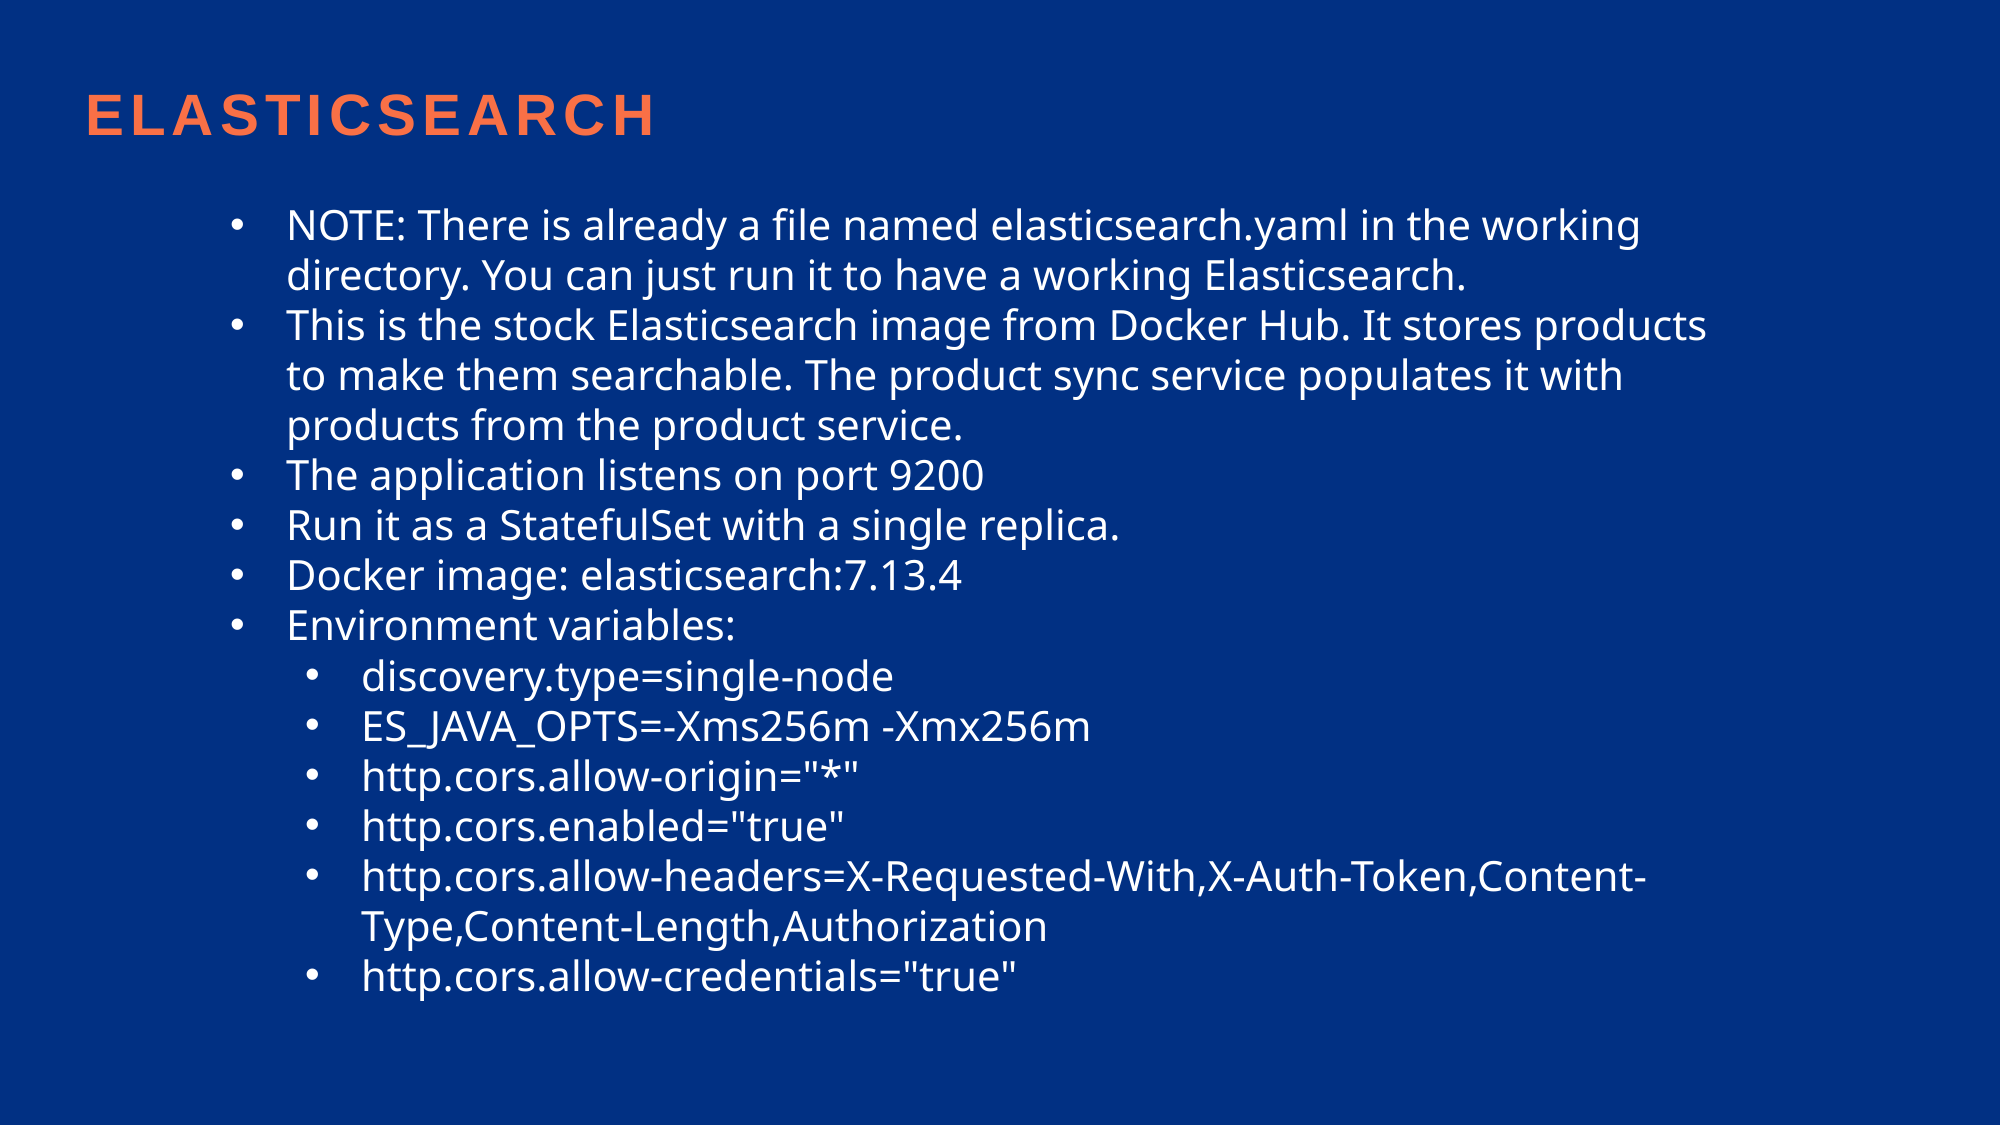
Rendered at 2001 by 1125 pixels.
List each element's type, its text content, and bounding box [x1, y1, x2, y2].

list elasticsearch [85, 77, 1590, 146]
text_box NOTE: There is already a file named elasticsearch.yaml in the working directory. You can just run it to have a working Elasticsearch. This is the stock Elasticsearch image from Docker Hub. It stores products to make them searchable. The product sync service populates it with products from the product service. The application listens on port 9200 Run it as a StatefulSet with a single replica. Docker image: elasticsearch:7.13.4 Environment variables: discovery.type=single-node ES_JAVA_OPTS=-Xms256m -Xmx256m http.cors.allow-origin="*" http.cors.enabled="true" http.cors.allow-headers=X-Requested-With,X-Auth-Token,Content-Type,Content-Length,Authorization http.cors.allow-credentials="true" [215, 191, 1757, 1007]
